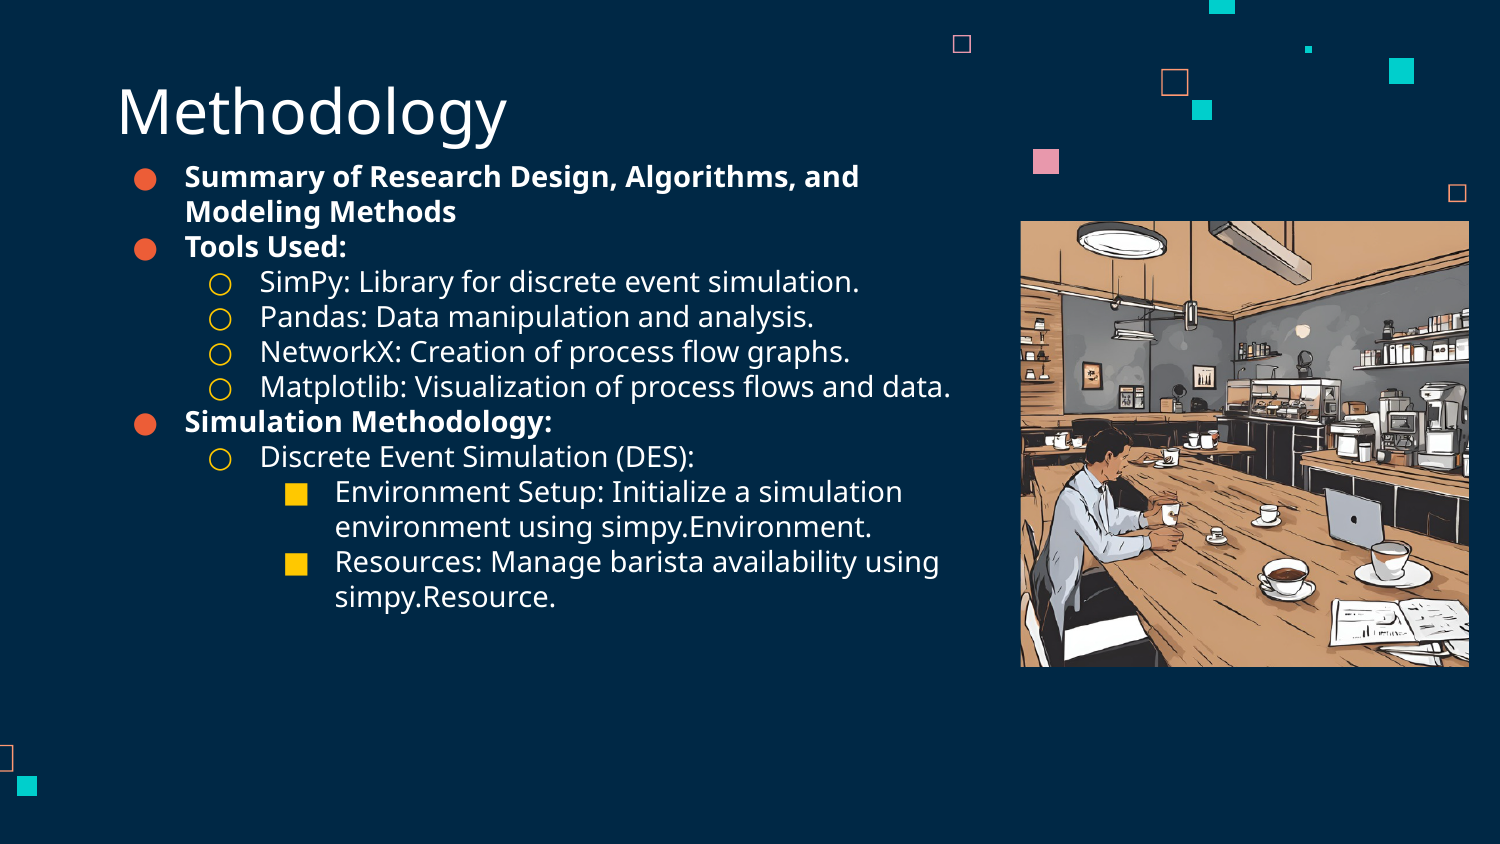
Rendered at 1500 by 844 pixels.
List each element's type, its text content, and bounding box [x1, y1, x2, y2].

title Methodology [101, 67, 878, 163]
picture [1020, 221, 1470, 668]
list Summary of Research Design, Algorithms, and Modeling Methods Tools Used: SimPy: Library for discrete event simulation. Pandas: Data manipulation and analysis. NetworkX: Creation of process flow graphs. Matplotlib: Visualization of process flows and data. Simulation Methodology: Discrete Event Simulation (DES): Environment Setup: Initialize a simulation environment using simpy.Environment. Resources: Manage barista availability using simpy.Resource. [94, 143, 992, 765]
